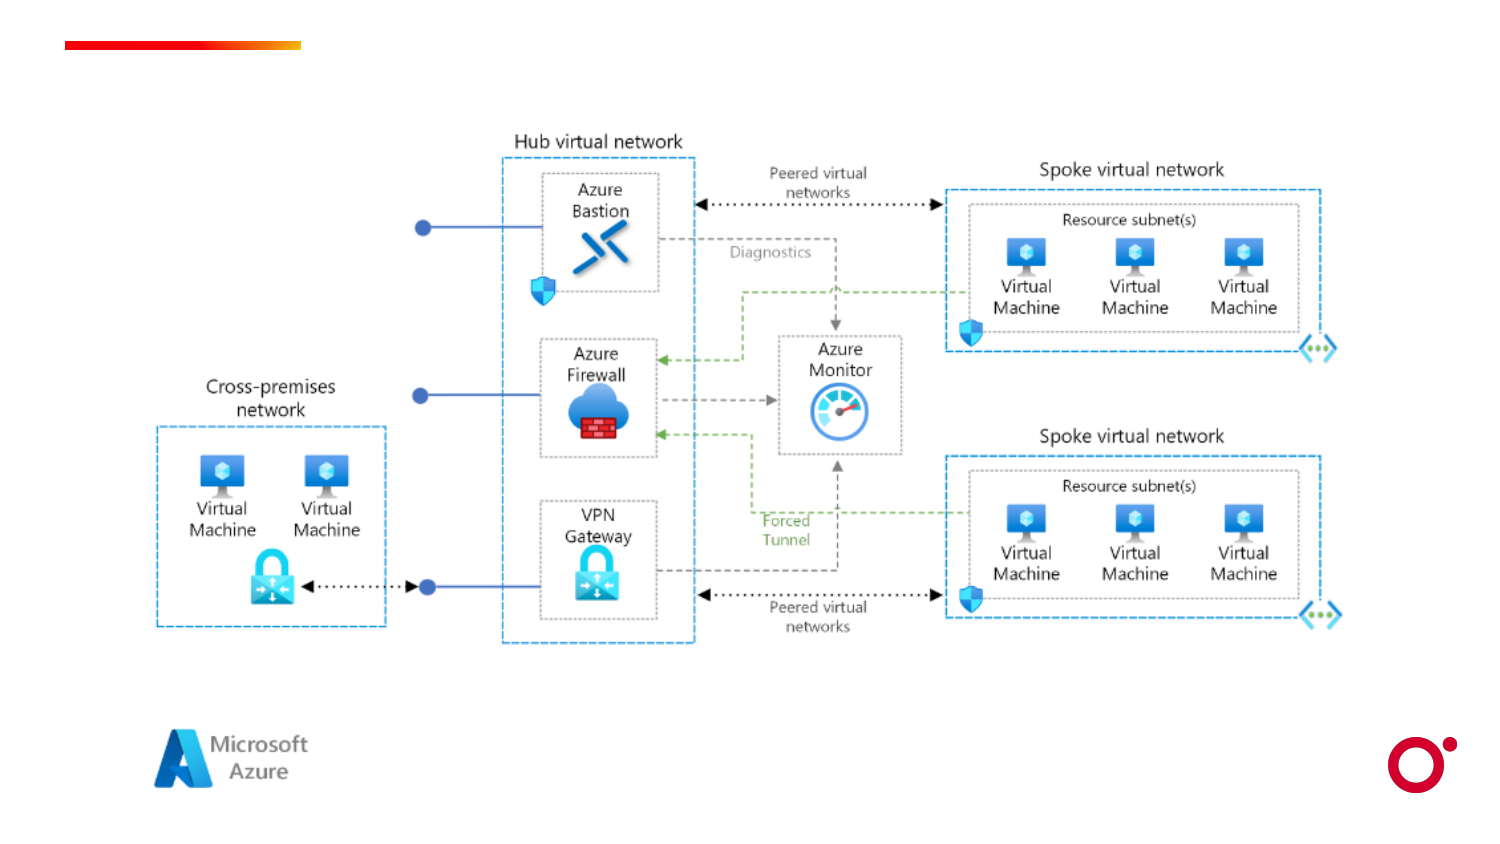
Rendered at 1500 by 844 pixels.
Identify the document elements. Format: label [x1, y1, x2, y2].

picture [149, 115, 1351, 805]
picture [1388, 737, 1457, 793]
picture [65, 41, 301, 50]
